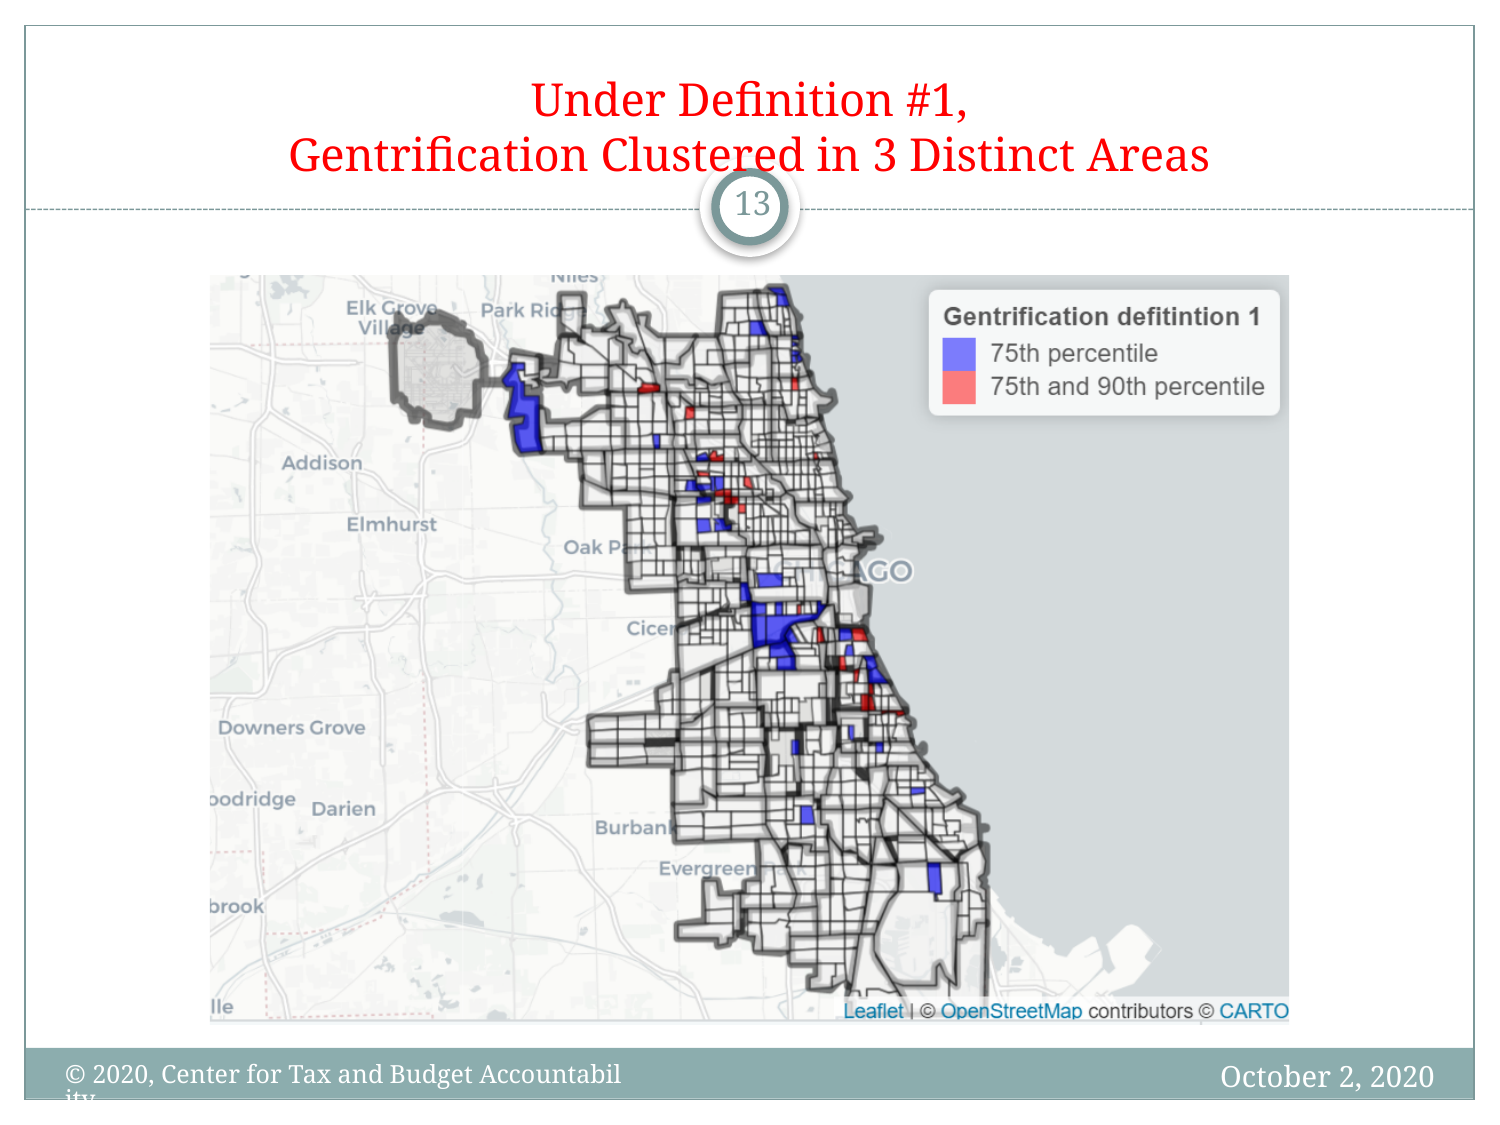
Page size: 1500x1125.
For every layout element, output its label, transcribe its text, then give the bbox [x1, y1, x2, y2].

slide_number 13 [715, 168, 791, 241]
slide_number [950, 1050, 1450, 1111]
footer © 2020, Center for Tax and Budget Accountability [50, 1051, 638, 1112]
picture [209, 274, 1290, 1026]
title Under Definition #1, Gentrification Clustered in 3 Distinct Areas [49, 63, 1450, 188]
